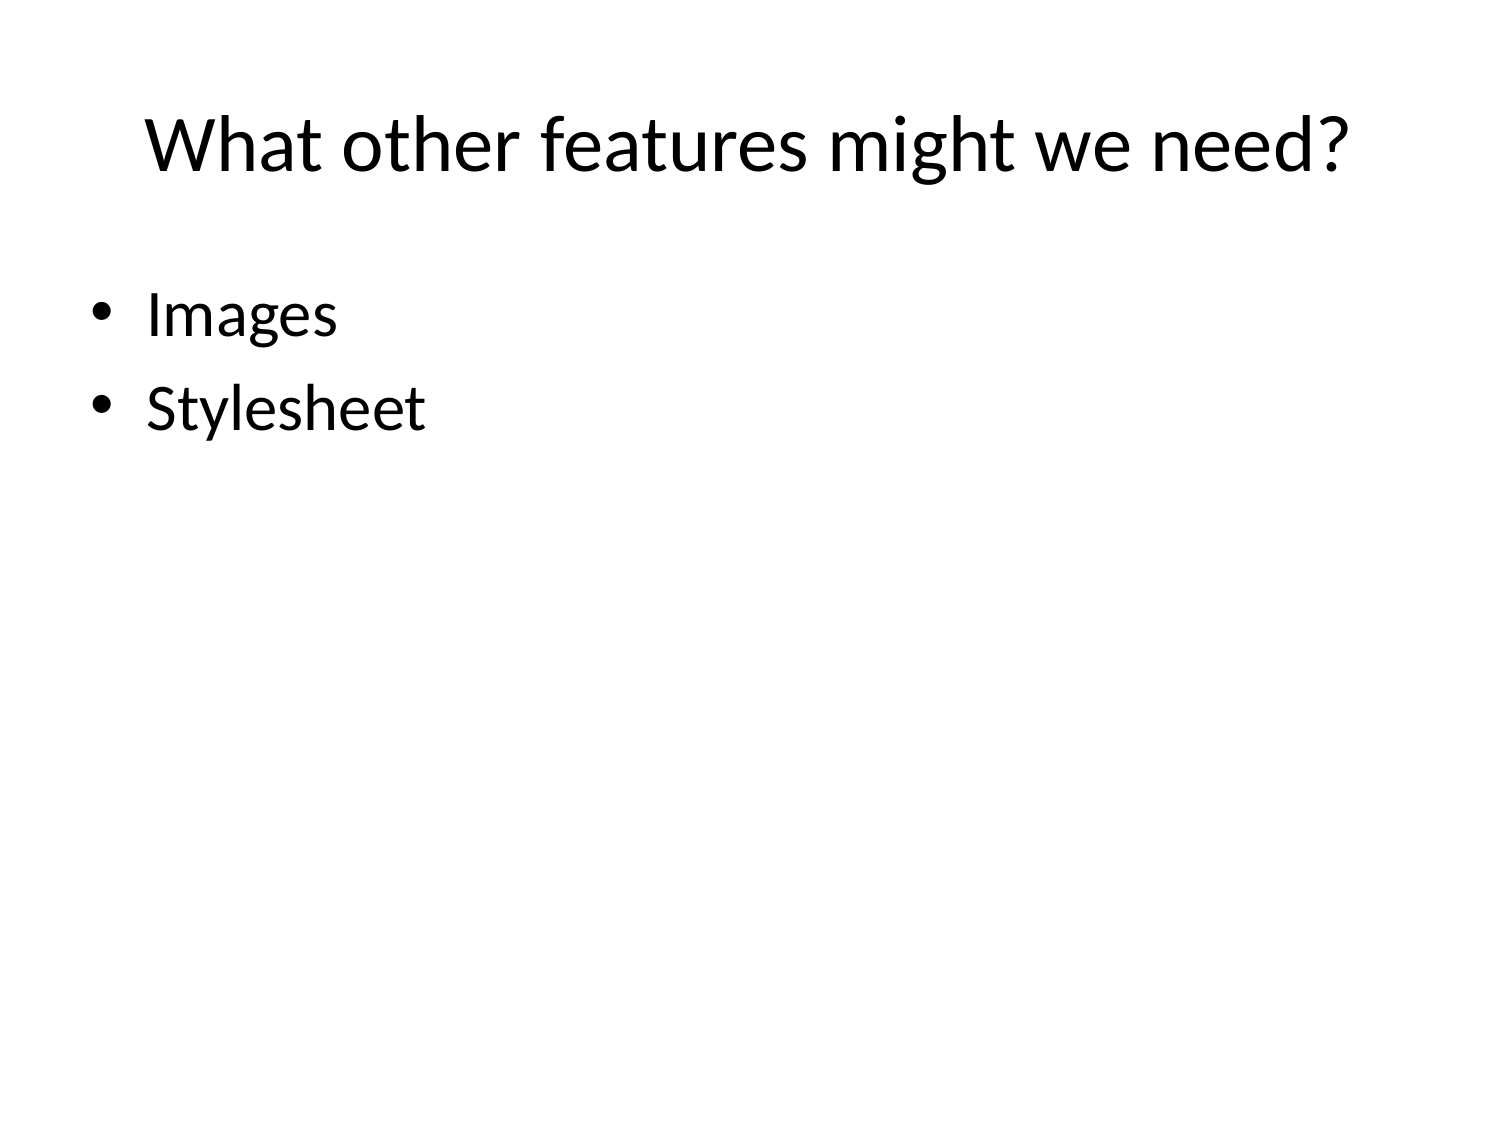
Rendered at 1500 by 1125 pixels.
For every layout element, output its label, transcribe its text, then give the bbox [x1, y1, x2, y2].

title What other features might we need? [75, 45, 1425, 233]
list Images Stylesheet [75, 262, 1425, 1057]
